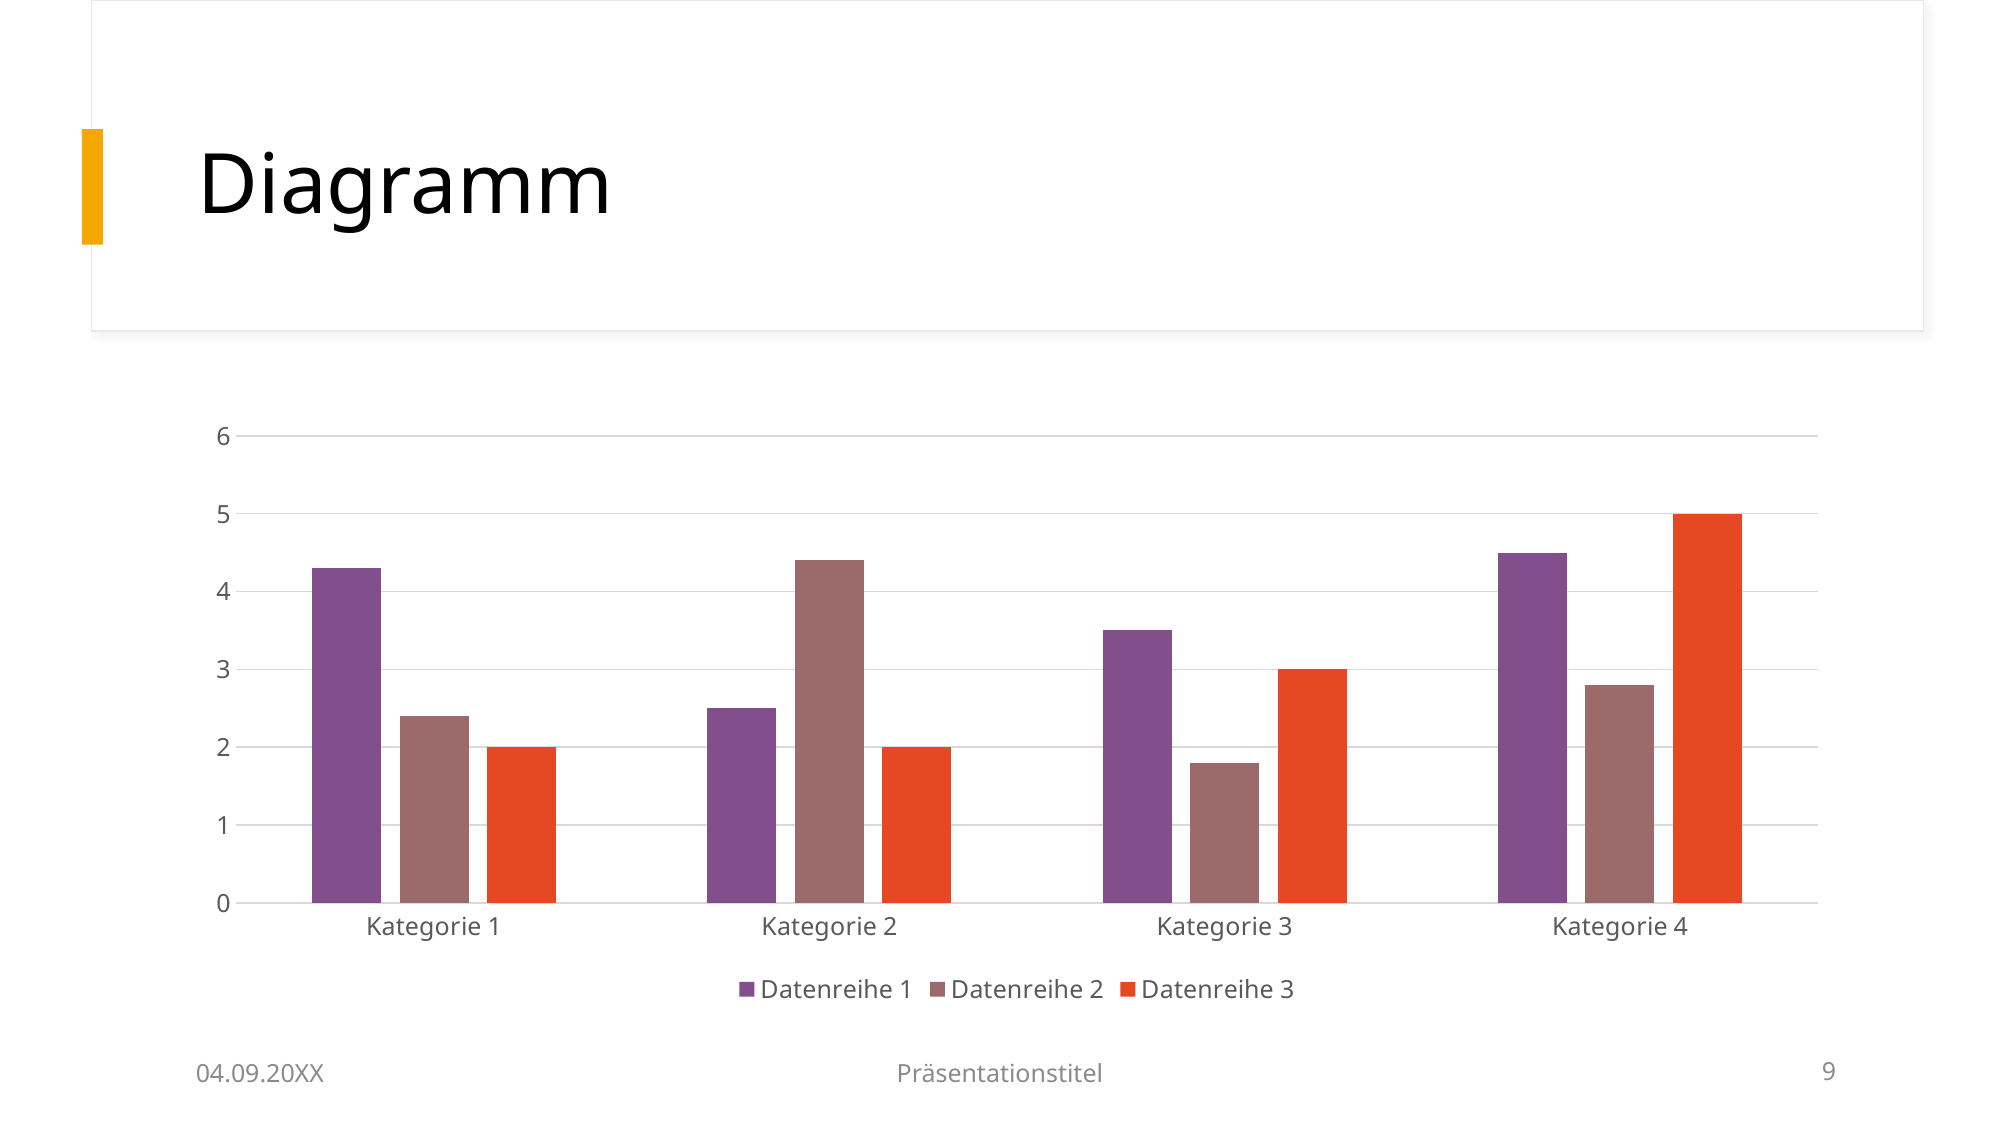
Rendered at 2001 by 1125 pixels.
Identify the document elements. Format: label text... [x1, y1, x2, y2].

chart [182, 406, 1851, 1013]
title Diagramm [183, 90, 1851, 284]
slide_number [180, 1042, 631, 1103]
footer Präsentationstitel [662, 1042, 1338, 1103]
slide_number 9 [1401, 1042, 1851, 1103]
